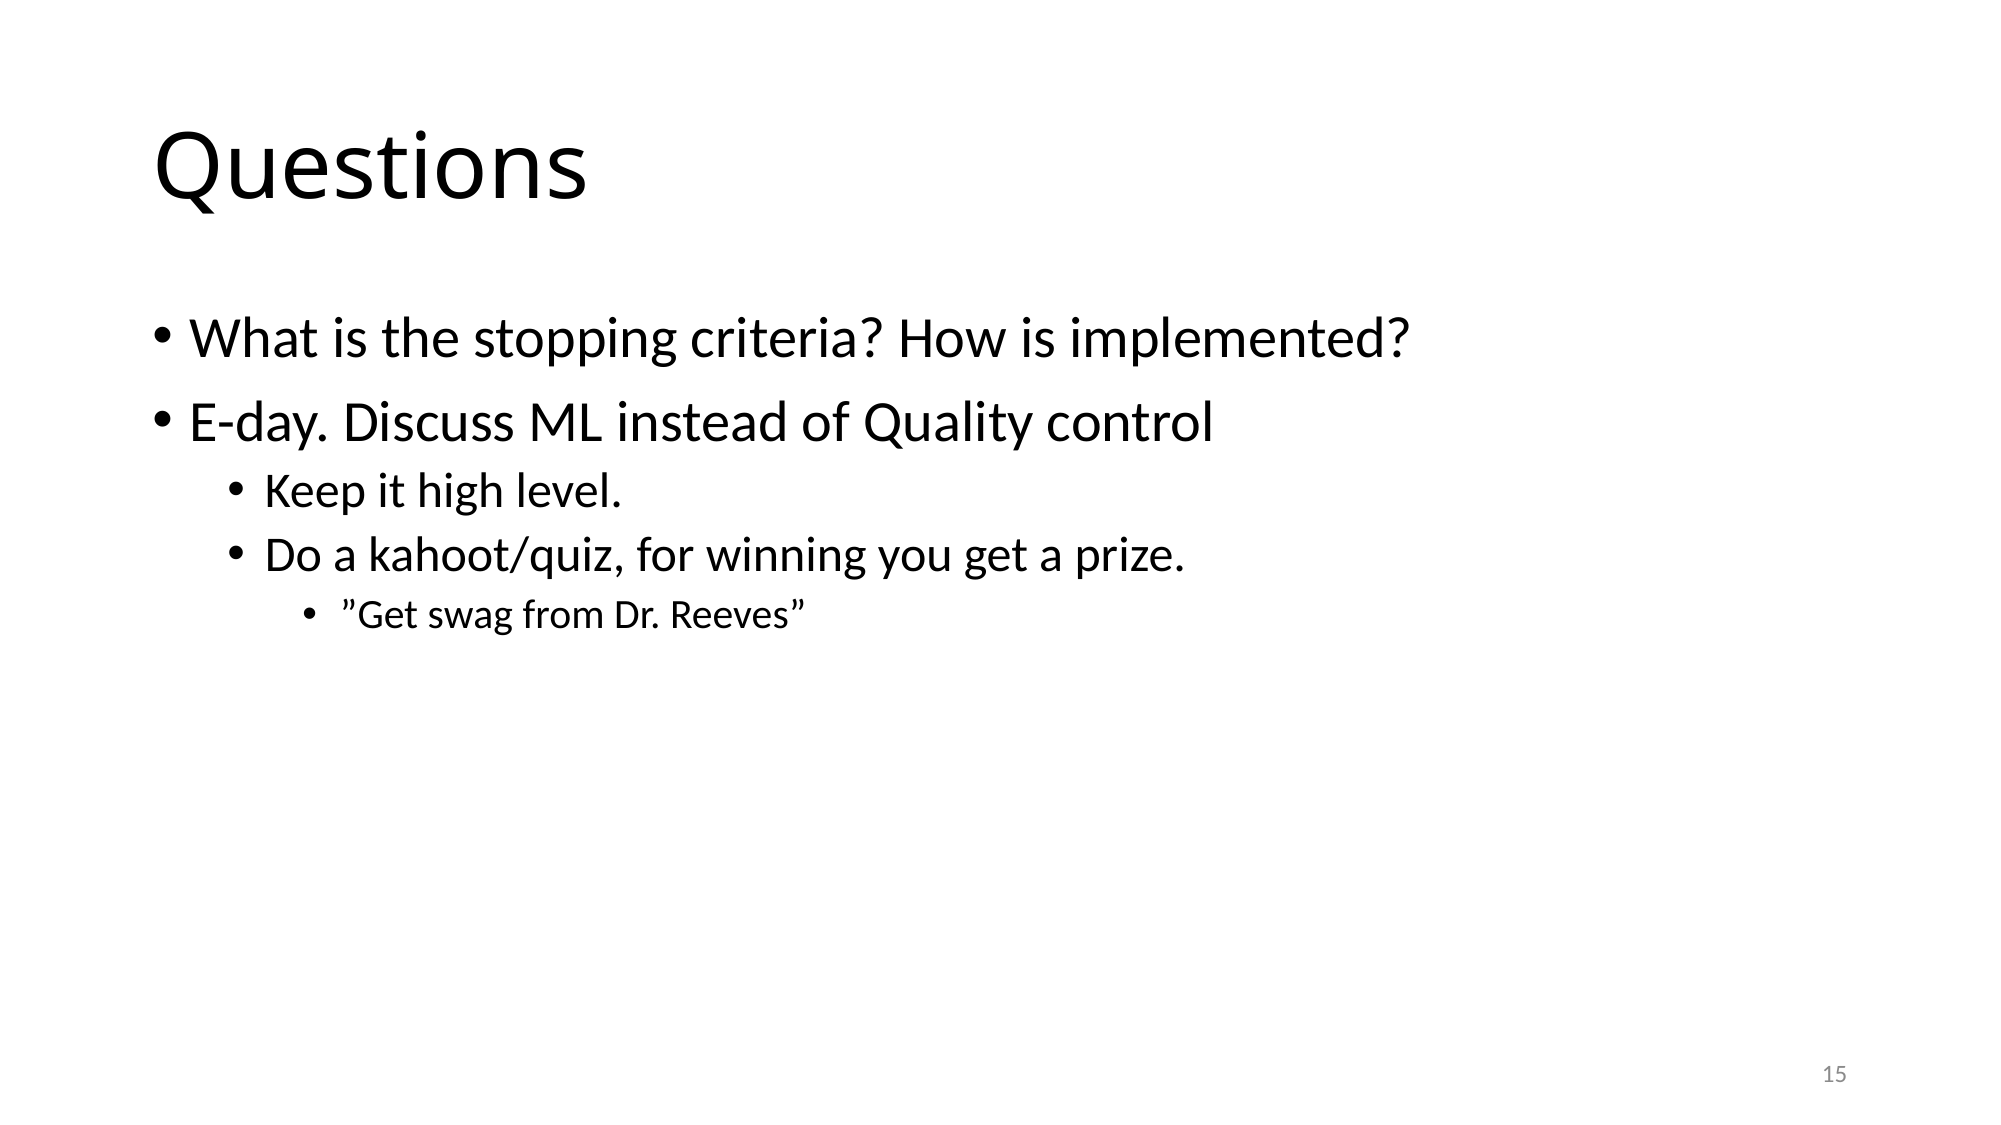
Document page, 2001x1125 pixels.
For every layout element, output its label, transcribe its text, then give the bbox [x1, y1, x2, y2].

slide_number 15 [1412, 1042, 1863, 1103]
list What is the stopping criteria? How is implemented? E-day. Discuss ML instead of Quality control Keep it high level. Do a kahoot/quiz, for winning you get a prize. ”Get swag from Dr. Reeves” [137, 299, 1863, 1014]
title Questions [137, 59, 1863, 278]
